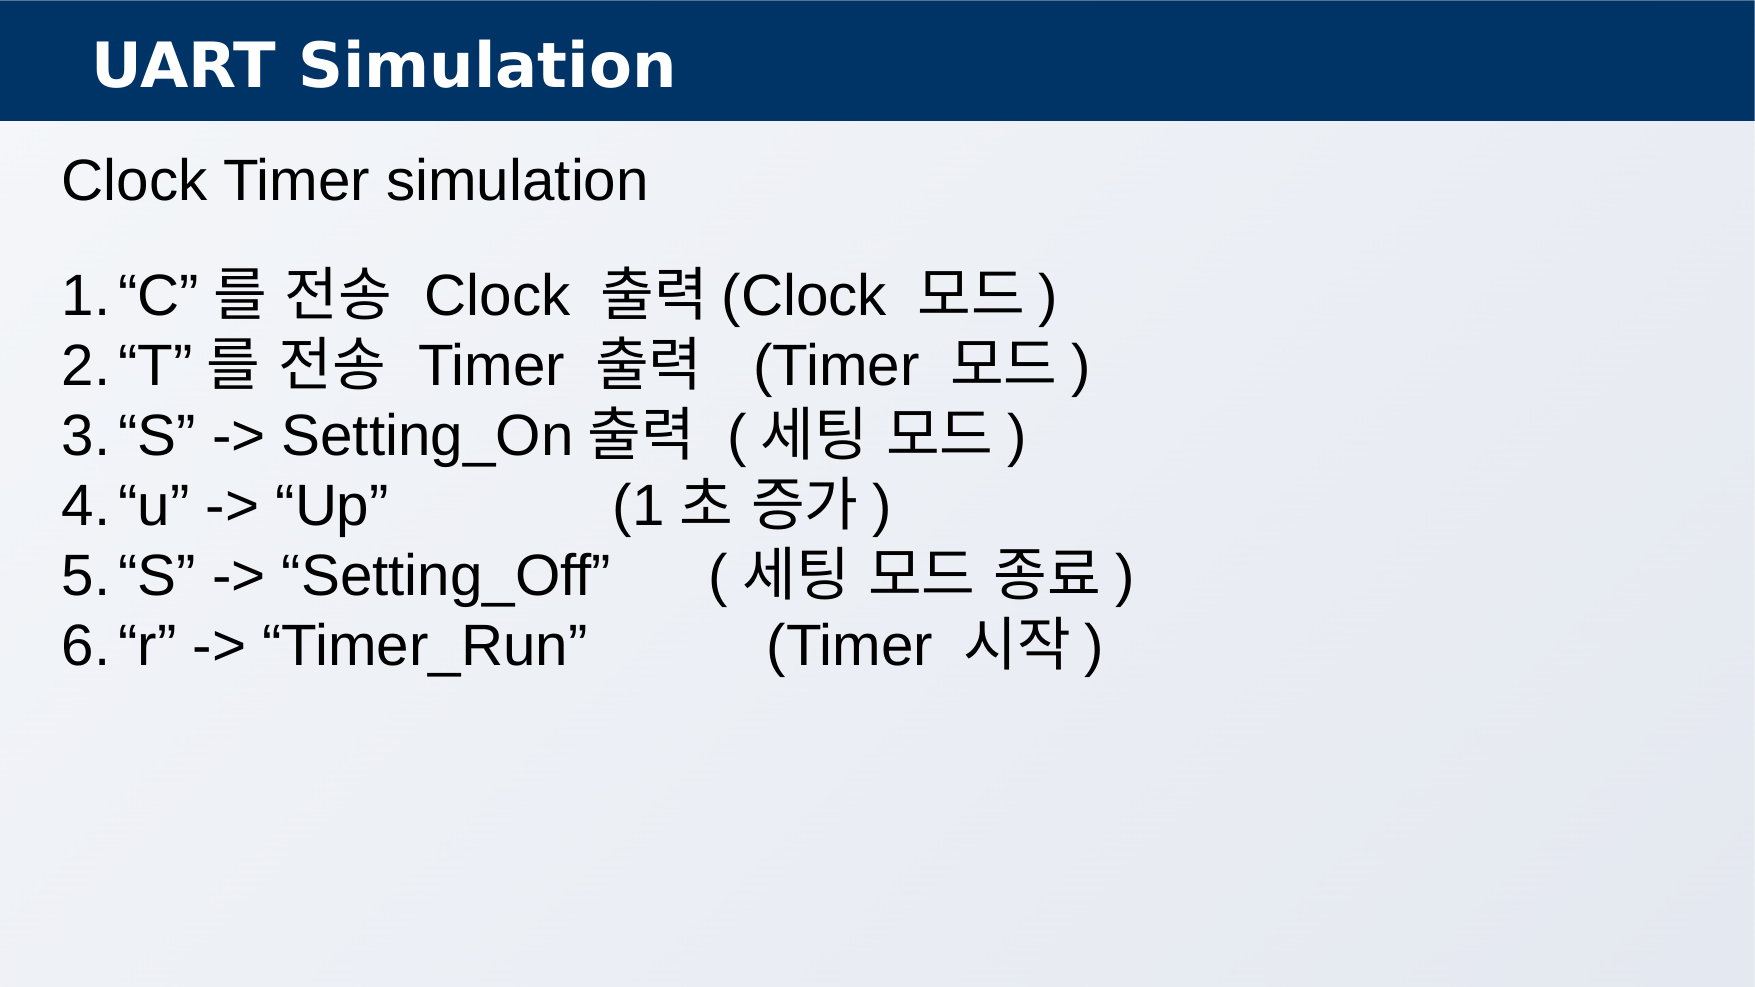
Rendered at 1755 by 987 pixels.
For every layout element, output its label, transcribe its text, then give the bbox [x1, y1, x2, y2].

picture [0, 121, 1755, 987]
text_box Clock Timer simulation [47, 134, 1676, 219]
text_box “C”를 전송 Clock 출력(Clock 모드) “T”를 전송 Timer 출력 (Timer 모드) “S” -> Setting_On출력 (세팅 모드) “u” -> “Up” (1초 증가) “S” -> “Setting_Off” (세팅 모드 종료) “r” -> “Timer_Run” (Timer 시작) [47, 249, 1676, 755]
text_box UART Simulation [91, 25, 849, 101]
text_box [0, 0, 1755, 121]
